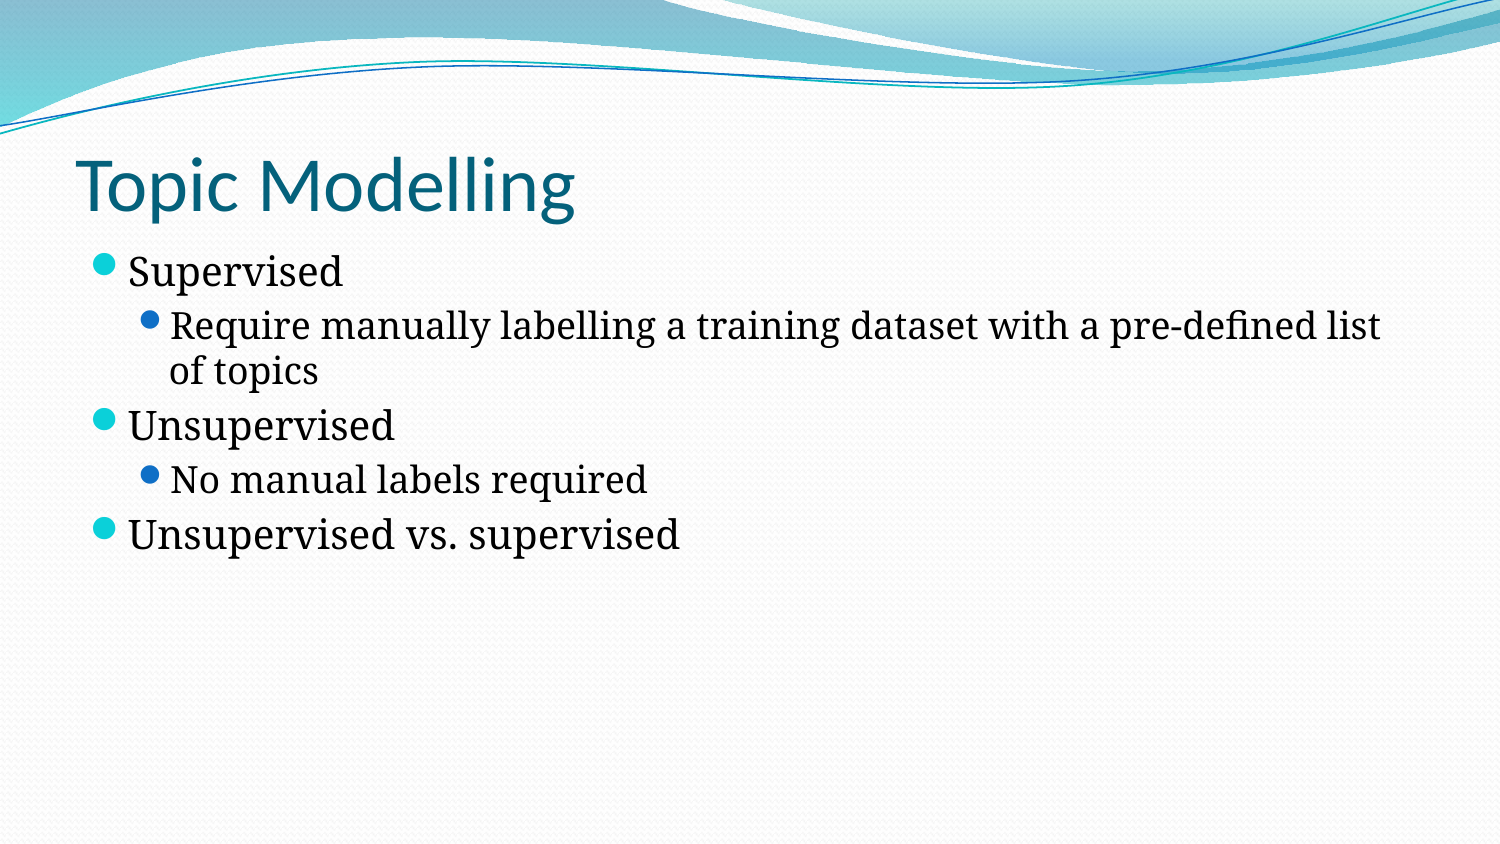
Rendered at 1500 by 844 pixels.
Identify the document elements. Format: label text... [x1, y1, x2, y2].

list Supervised Require manually labelling a training dataset with a pre-defined list of topics Unsupervised No manual labels required Unsupervised vs. supervised [75, 238, 1425, 779]
title Topic Modelling [75, 86, 1425, 228]
